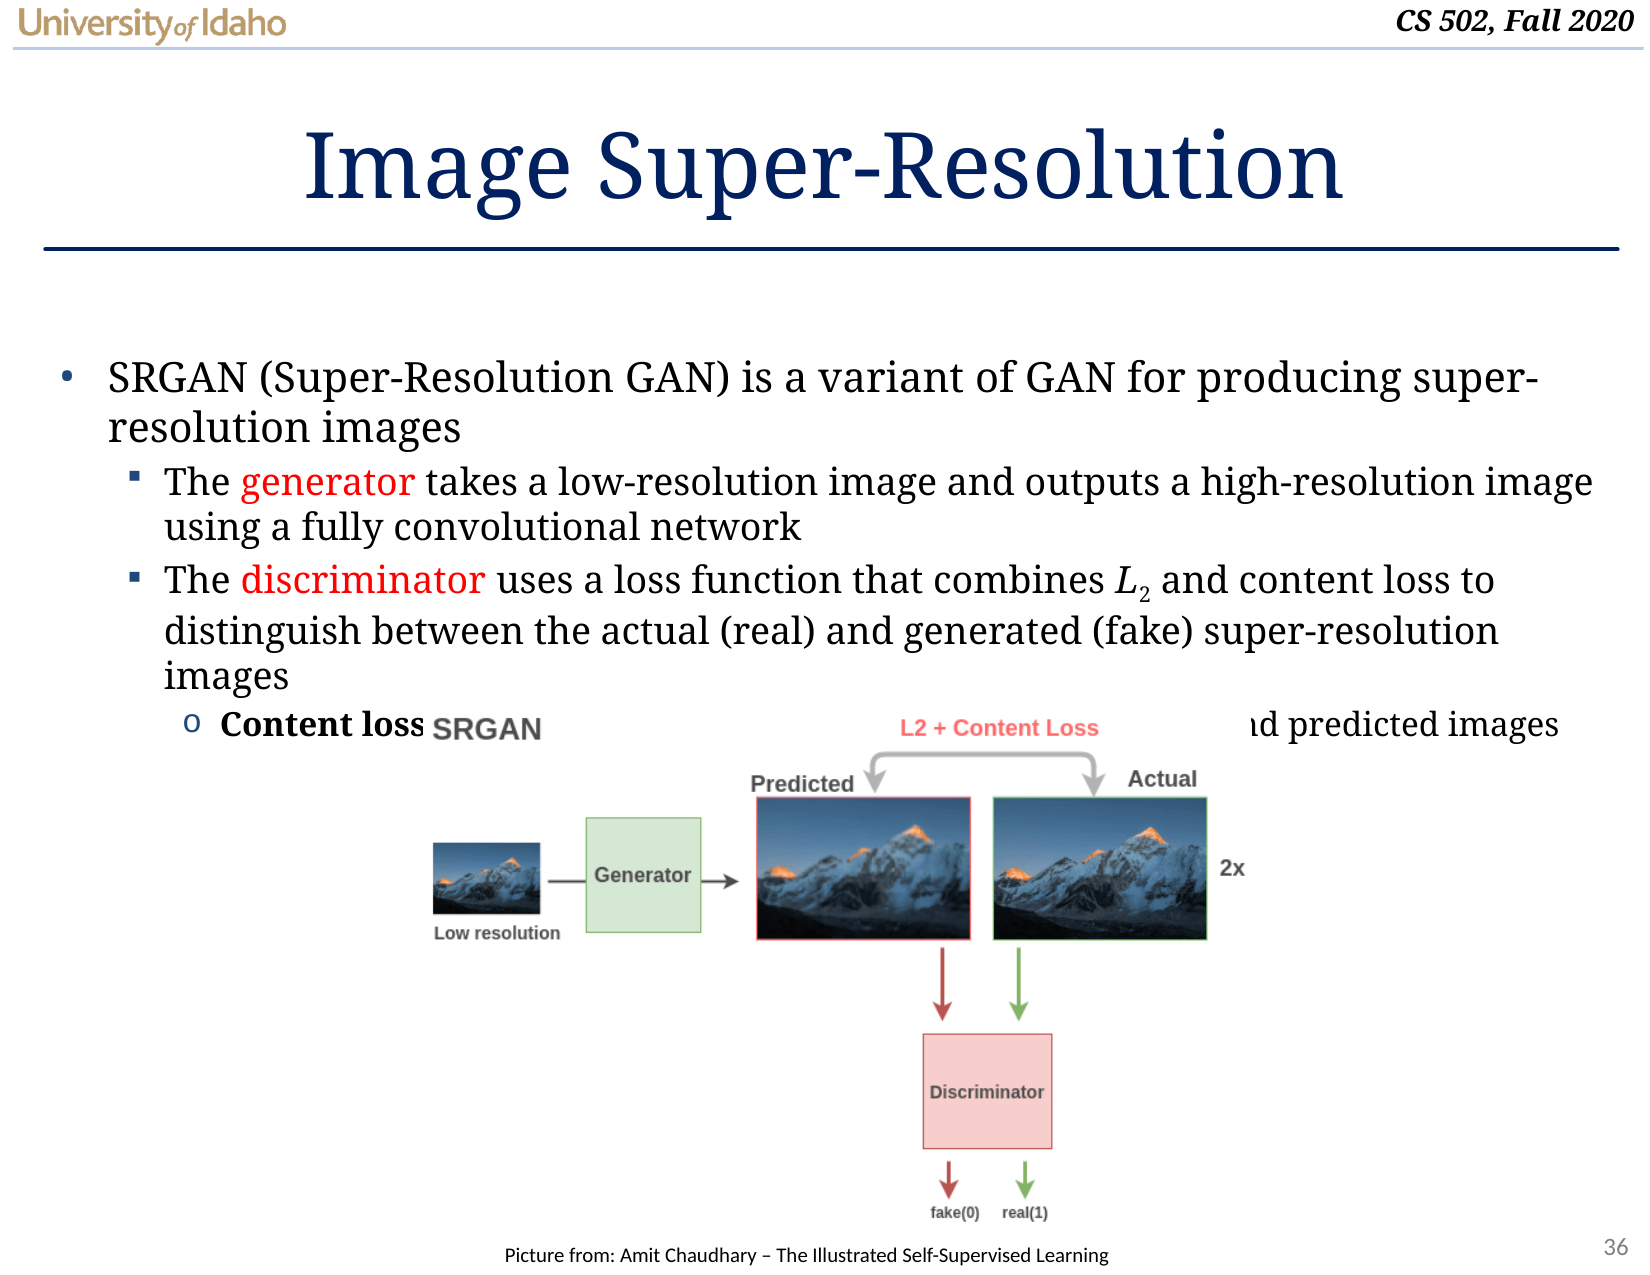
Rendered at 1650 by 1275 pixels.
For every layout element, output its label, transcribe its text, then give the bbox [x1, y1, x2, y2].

title Image Super-Resolution [0, 75, 1650, 248]
picture [423, 708, 1251, 1227]
text_box Picture from: Amit Chaudhary – The Illustrated Self-Supervised Learning [187, 1234, 1428, 1275]
picture [19, 8, 286, 46]
list SRGAN (Super-Resolution GAN) is a variant of GAN for producing super-resolution images The generator takes a low-resolution image and outputs a high-resolution image using a fully convolutional network The discriminator uses a loss function that combines L2 and content loss to distinguish between the actual (real) and generated (fake) super-resolution images Content loss compares the feature content between the actual and predicted images [45, 342, 1618, 1224]
